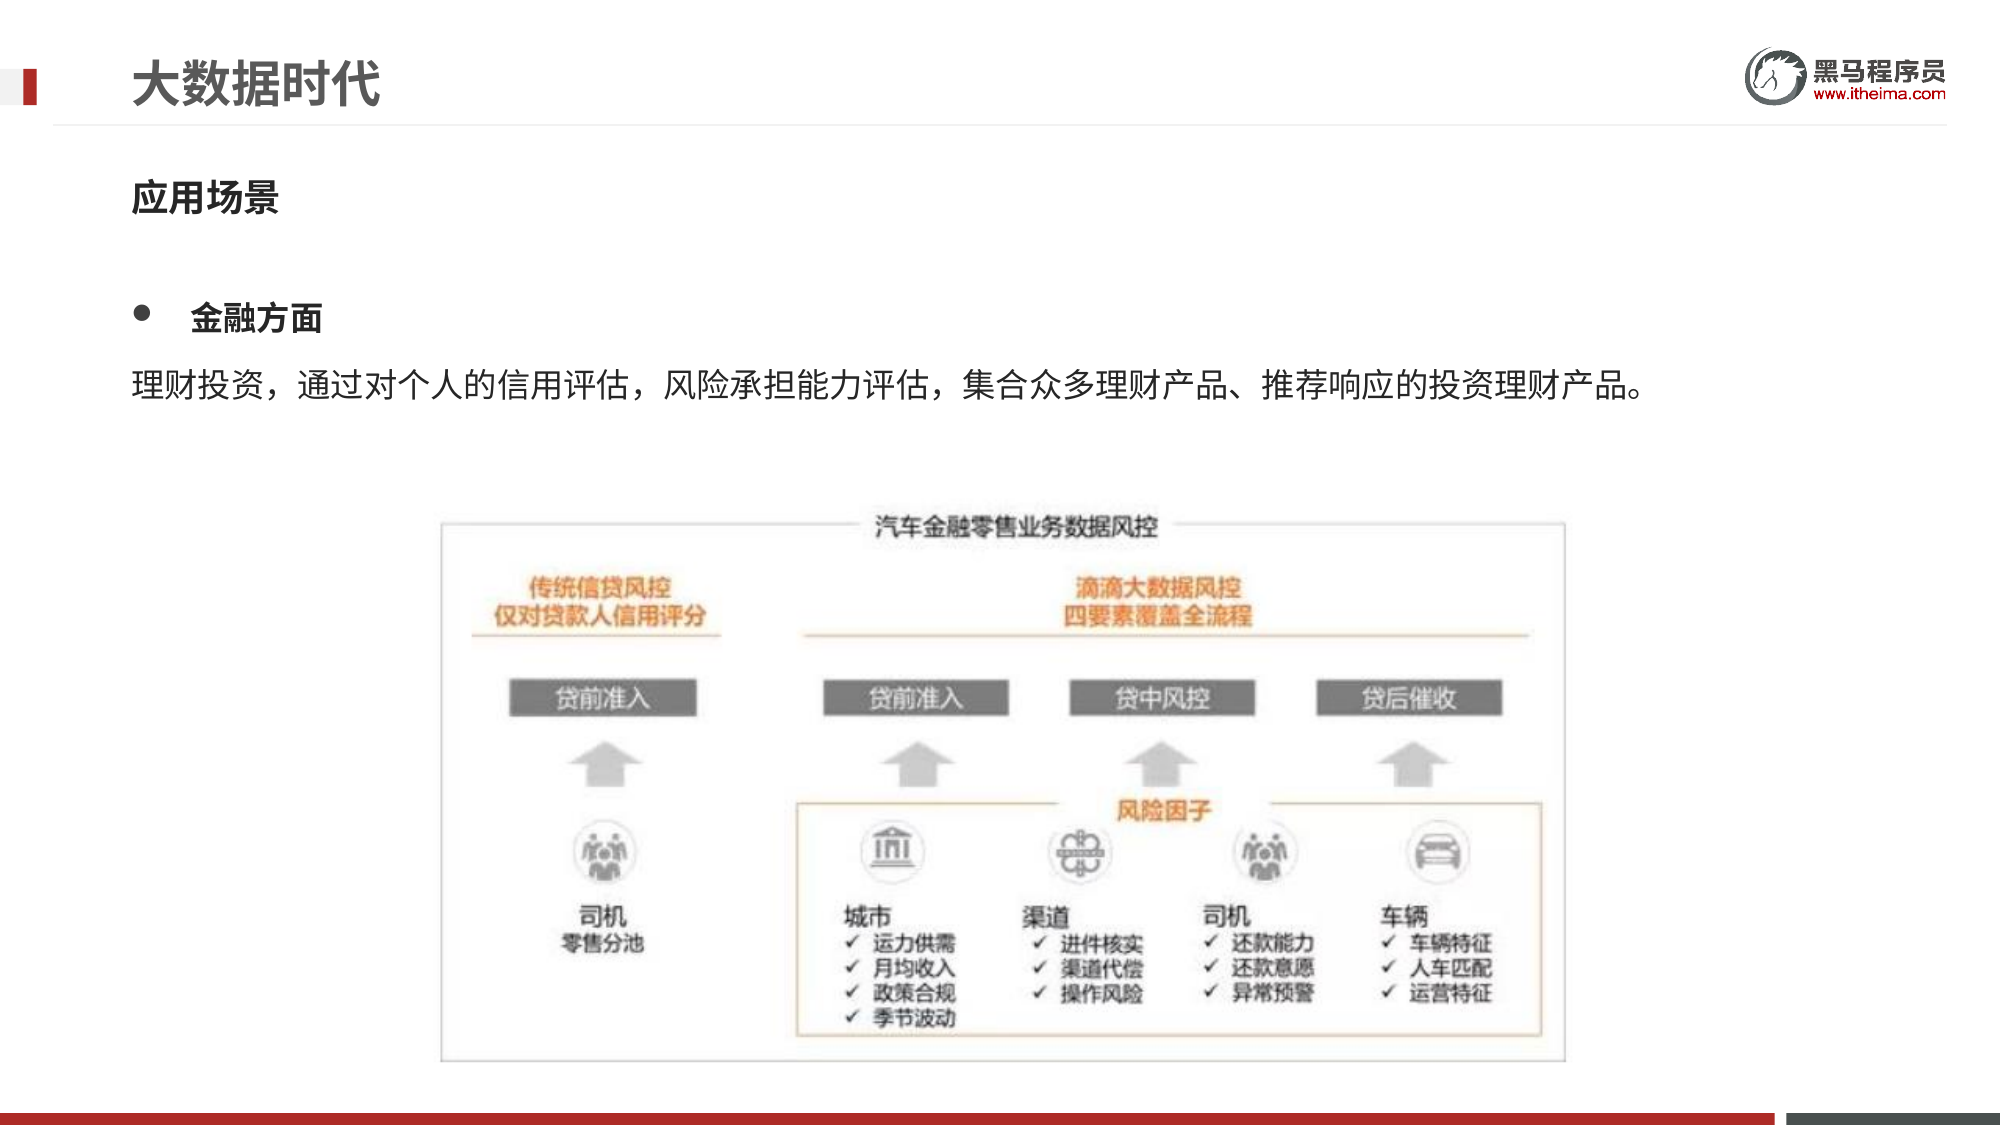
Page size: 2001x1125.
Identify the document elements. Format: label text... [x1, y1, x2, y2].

title 大数据时代 [116, 40, 1556, 125]
list 应用场景 [116, 154, 1880, 239]
picture [1744, 46, 1946, 106]
picture [397, 486, 1600, 1104]
list 金融方面 理财投资，通过对个人的信用评估，风险承担能力评估，集合众多理财产品、推荐响应的投资理财产品。 [116, 270, 1880, 963]
